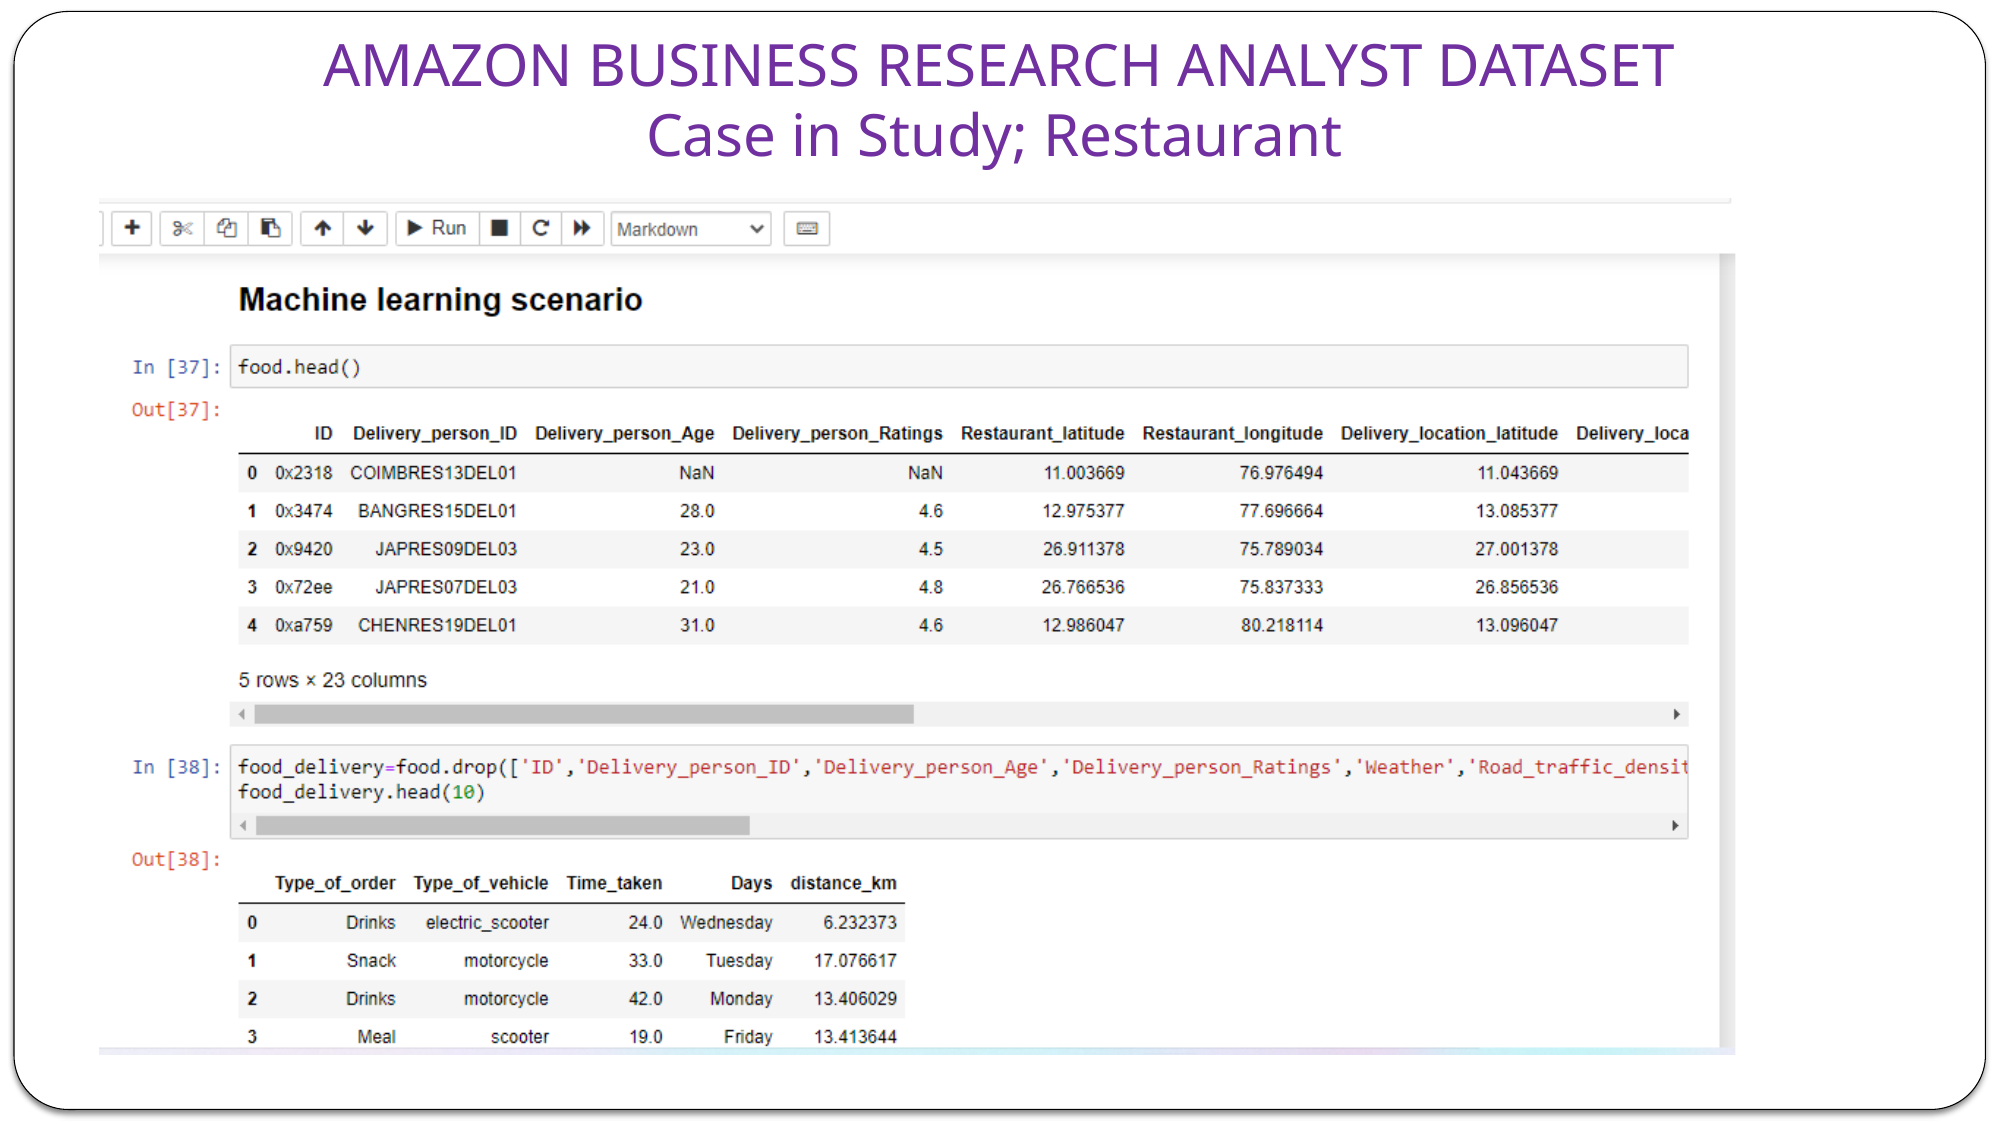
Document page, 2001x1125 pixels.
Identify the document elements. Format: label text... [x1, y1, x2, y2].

picture [98, 198, 1736, 1055]
text_box AMAZON BUSINESS RESEARCH ANALYST DATASET Case in Study; Restaurant [41, 20, 1948, 266]
